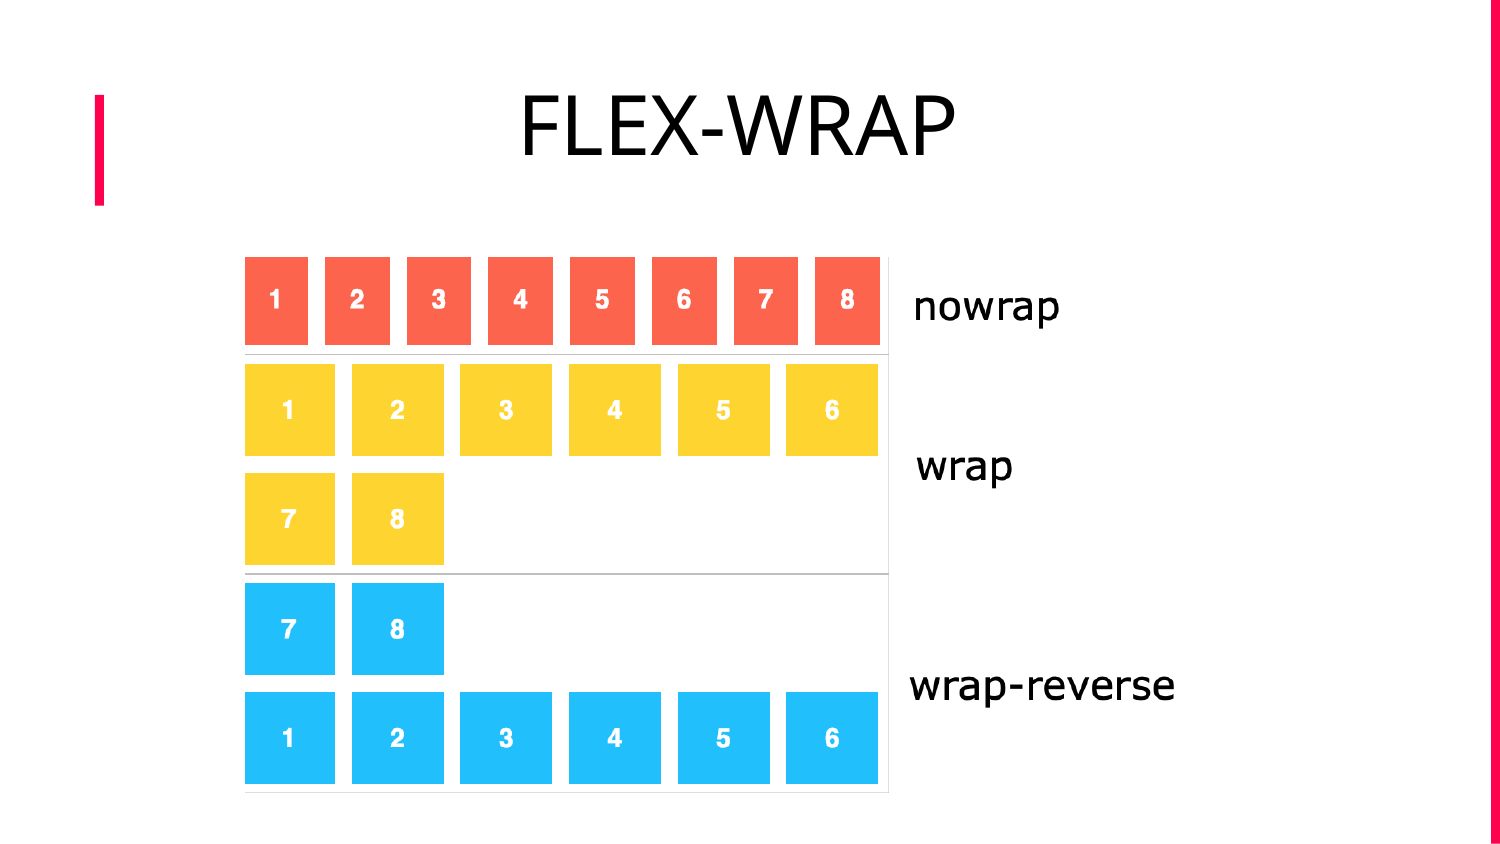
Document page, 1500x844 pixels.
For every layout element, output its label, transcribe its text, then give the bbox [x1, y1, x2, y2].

text_box FLEX-WRAP [165, 41, 1334, 237]
picture [245, 257, 1230, 793]
